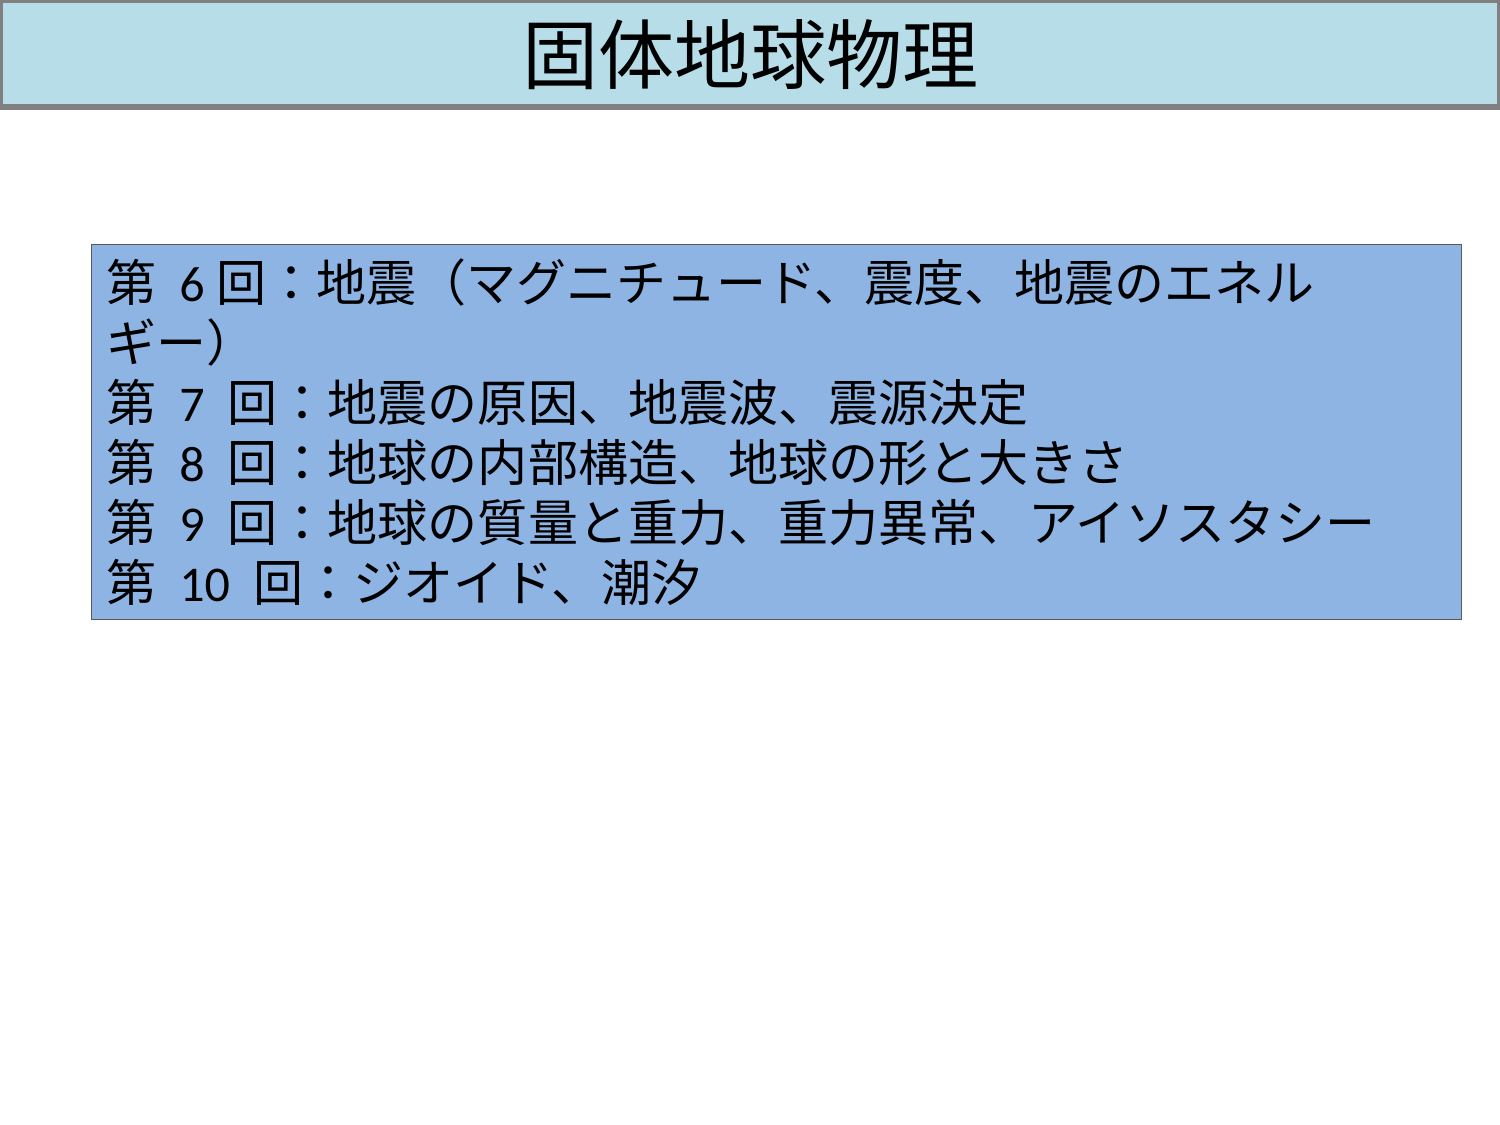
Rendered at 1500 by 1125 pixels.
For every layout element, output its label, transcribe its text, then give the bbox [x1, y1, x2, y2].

text_box 第 6回：地震（マグニチュード、震度、地震のエネルギー） 第 7 回：地震の原因、地震波、震源決定 第 8 回：地球の内部構造、地球の形と大きさ 第 9 回：地球の質量と重力、重力異常、アイソスタシー 第 10 回：ジオイド、潮汐 [91, 244, 1462, 620]
title 固体地球物理 [0, 0, 1500, 107]
